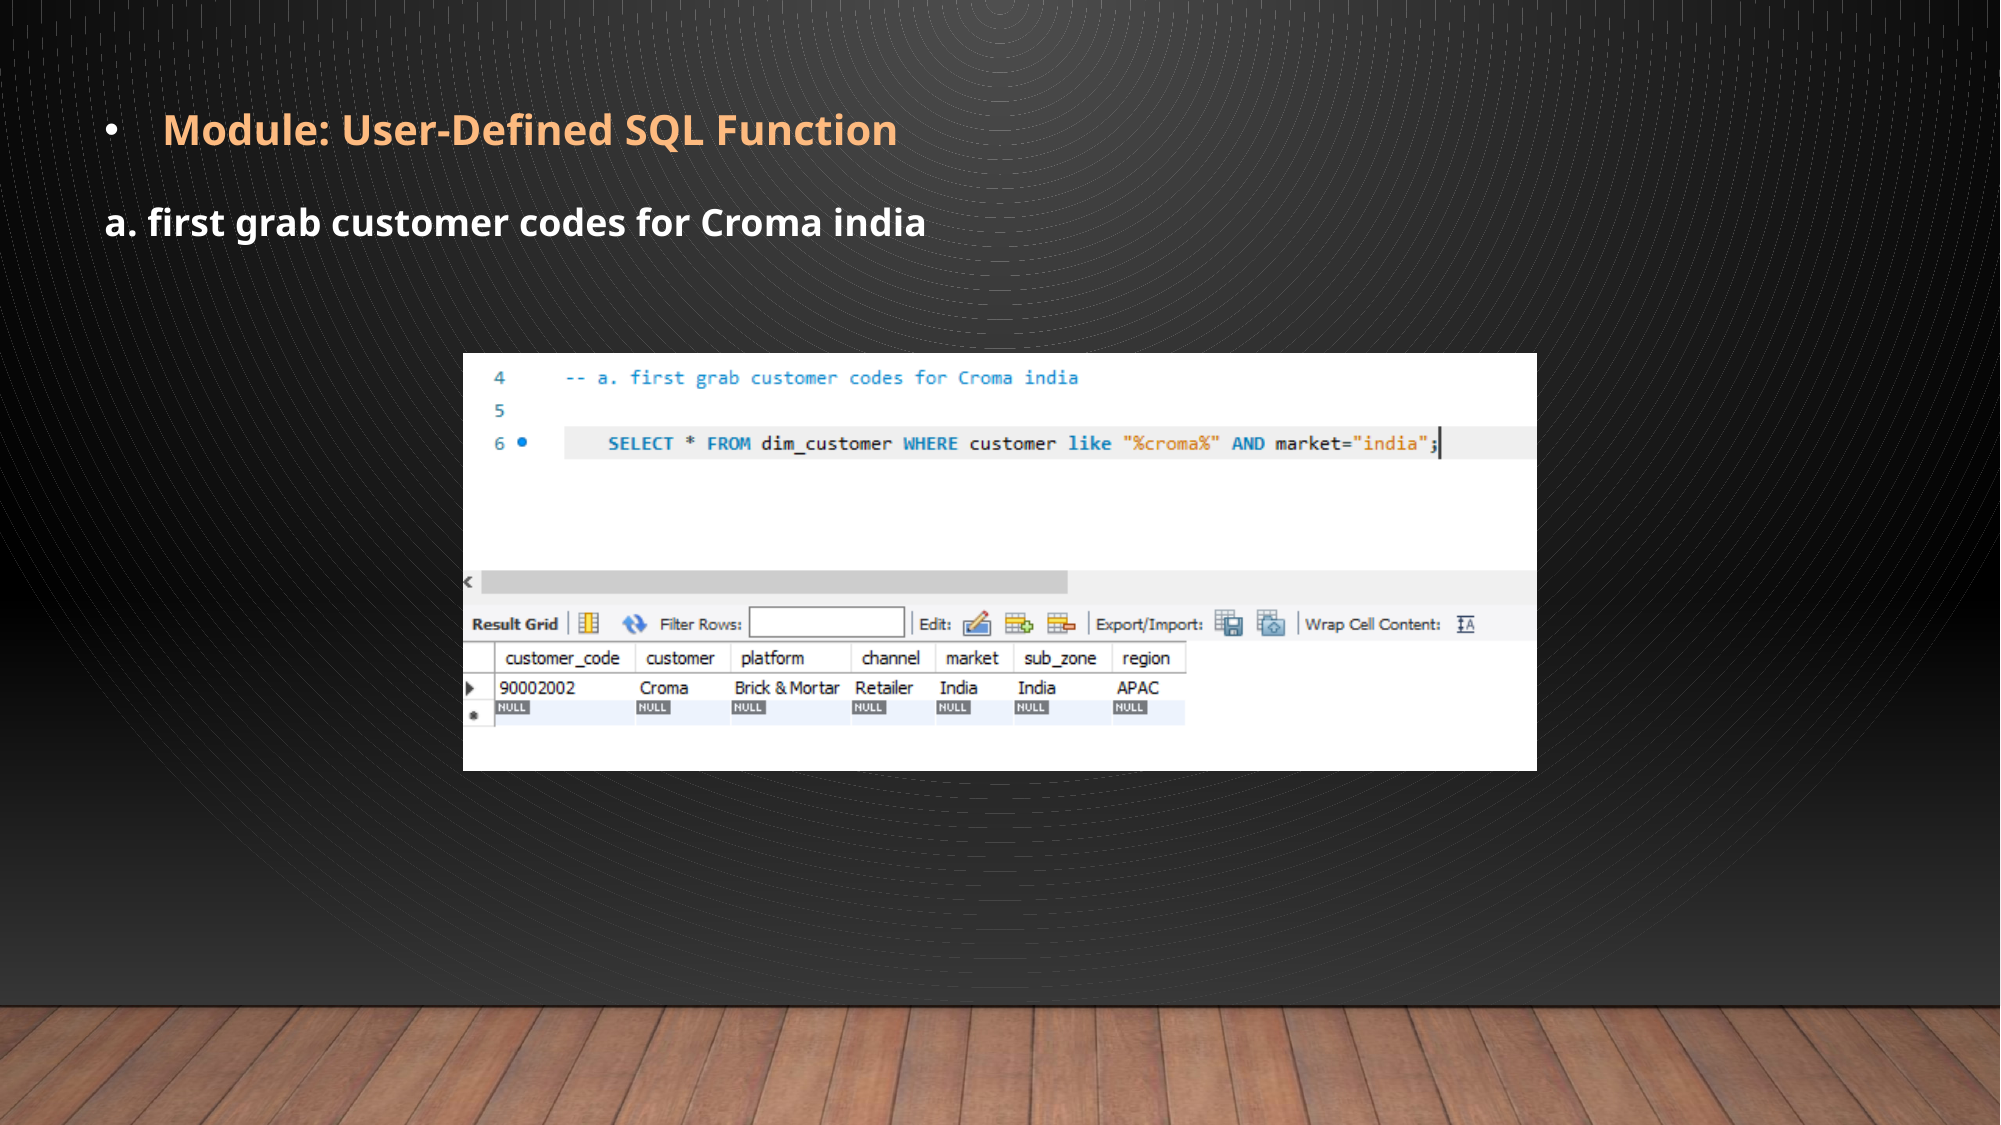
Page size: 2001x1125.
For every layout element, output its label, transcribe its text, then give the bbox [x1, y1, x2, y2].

picture [0, 1005, 2000, 1125]
picture [462, 353, 1537, 772]
text_box Module: User-Defined SQL Function a. first grab customer codes for Croma india [89, 96, 1583, 252]
